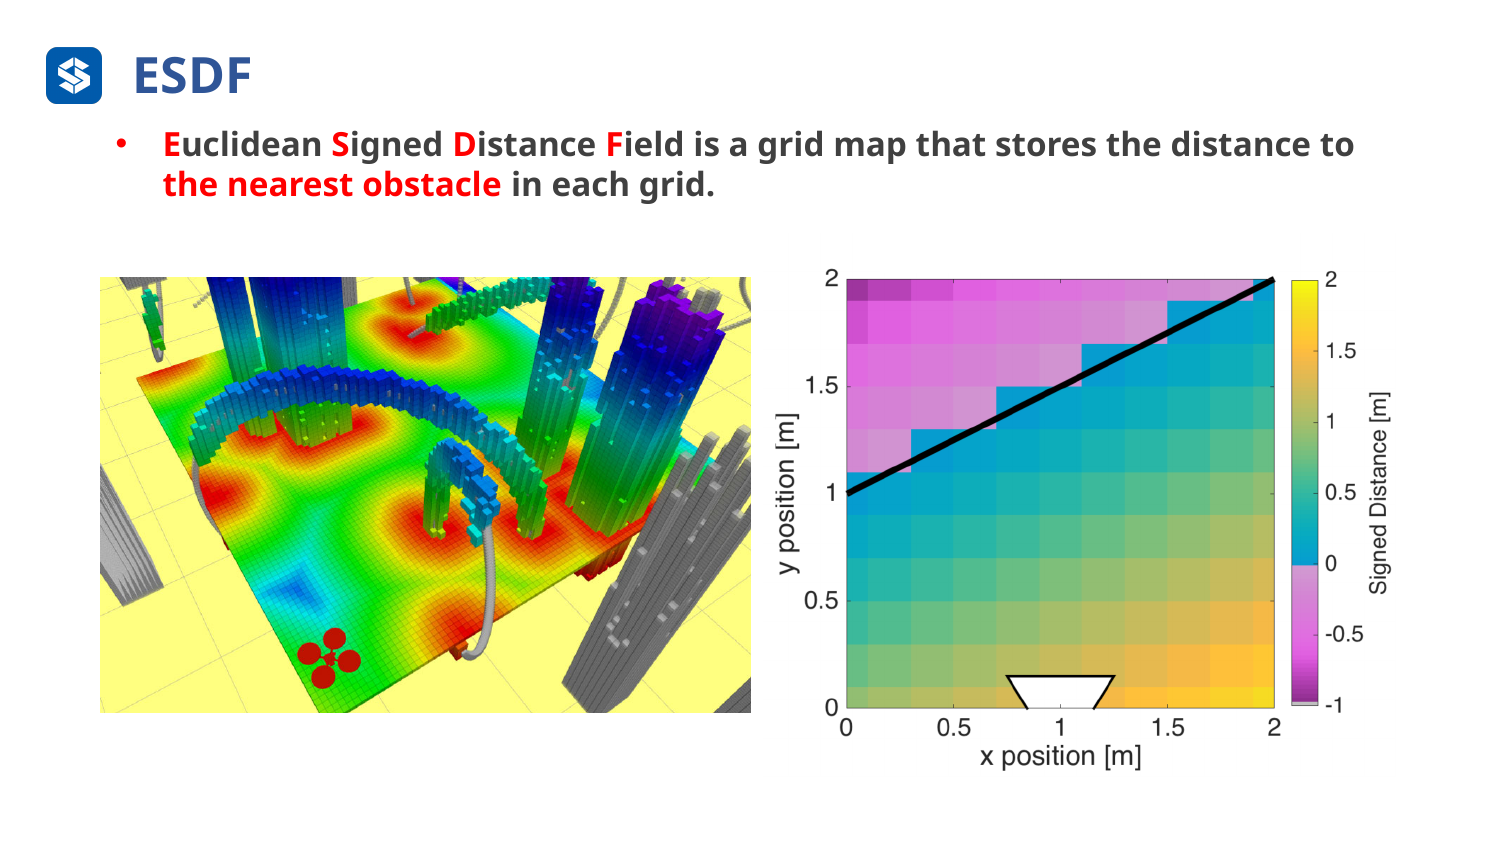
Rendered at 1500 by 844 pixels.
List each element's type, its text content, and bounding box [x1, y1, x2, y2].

picture [100, 277, 751, 713]
text_box Euclidean Signed Distance Field is a grid map that stores the distance to the nearest obstacle in each grid. [100, 116, 1400, 211]
picture [46, 47, 102, 104]
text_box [763, 229, 1396, 777]
title ESDF [117, 31, 1421, 123]
